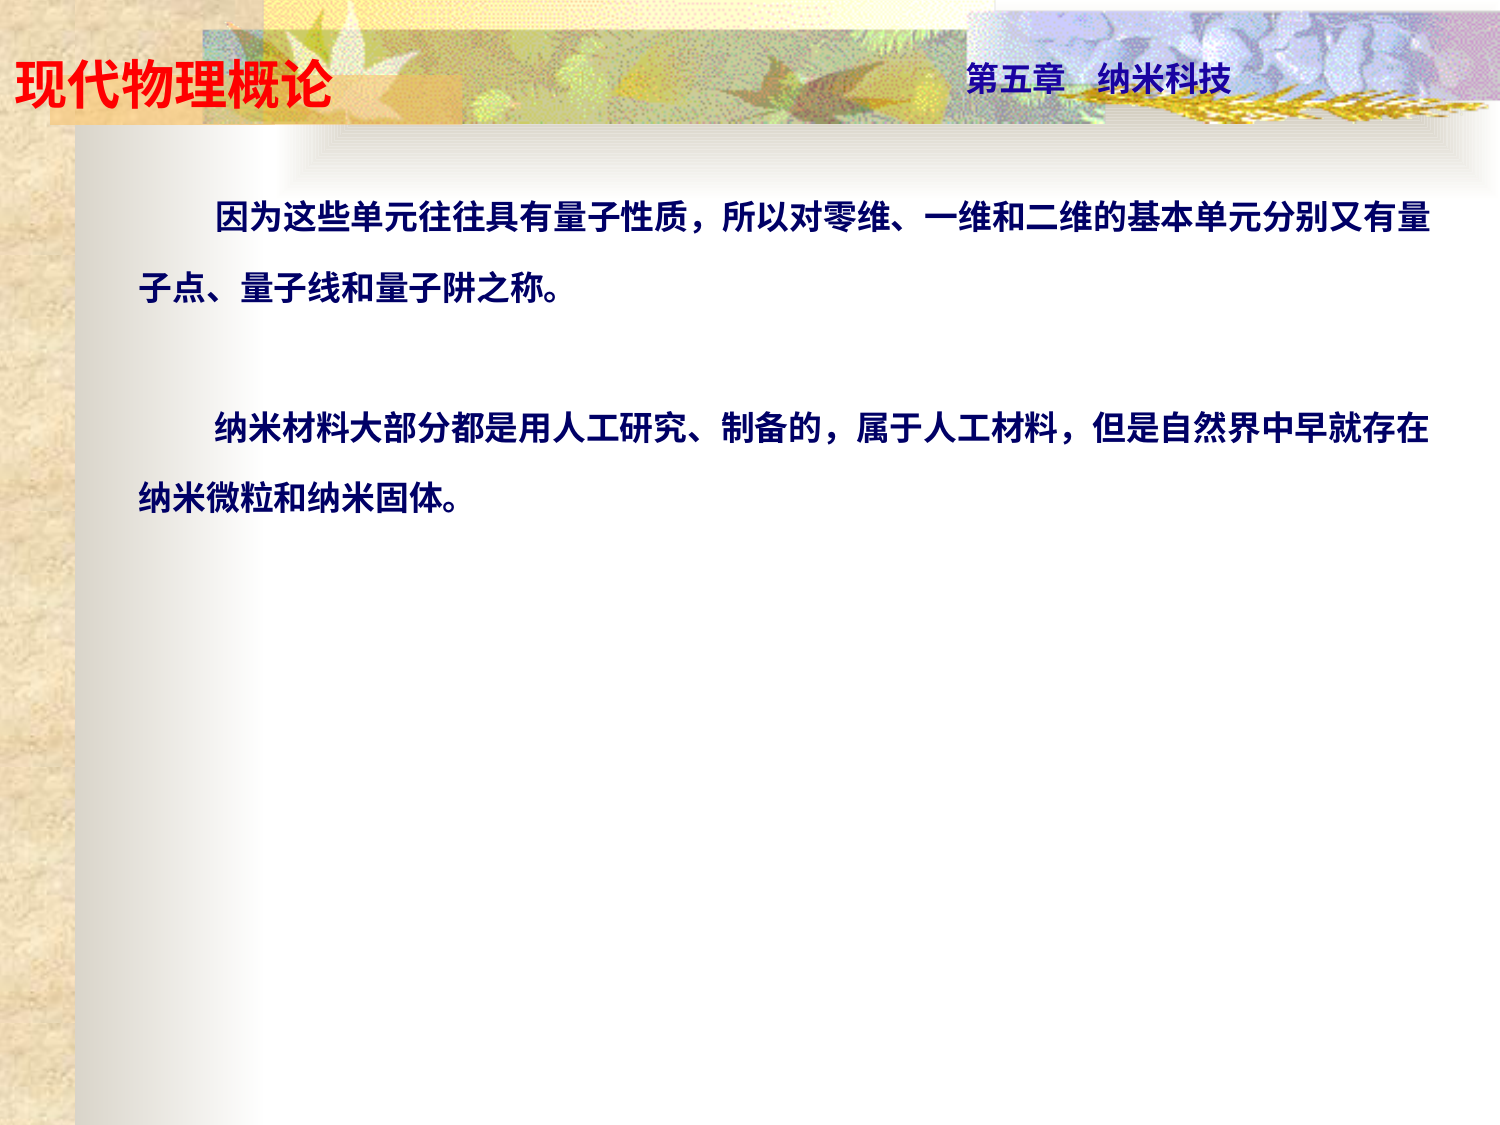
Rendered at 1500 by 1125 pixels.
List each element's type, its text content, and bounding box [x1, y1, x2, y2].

picture [310, 68, 320, 75]
text_box 因为这些单元往往具有量子性质，所以对零维、一维和二维的基本单元分别又有量子点、量子线和量子阱之称。 纳米材料大部分都是用人工研究、制备的，属于人工材料，但是自然界中早就存在纳米微粒和纳米固体。 [123, 172, 1447, 548]
picture [0, 0, 1500, 1125]
